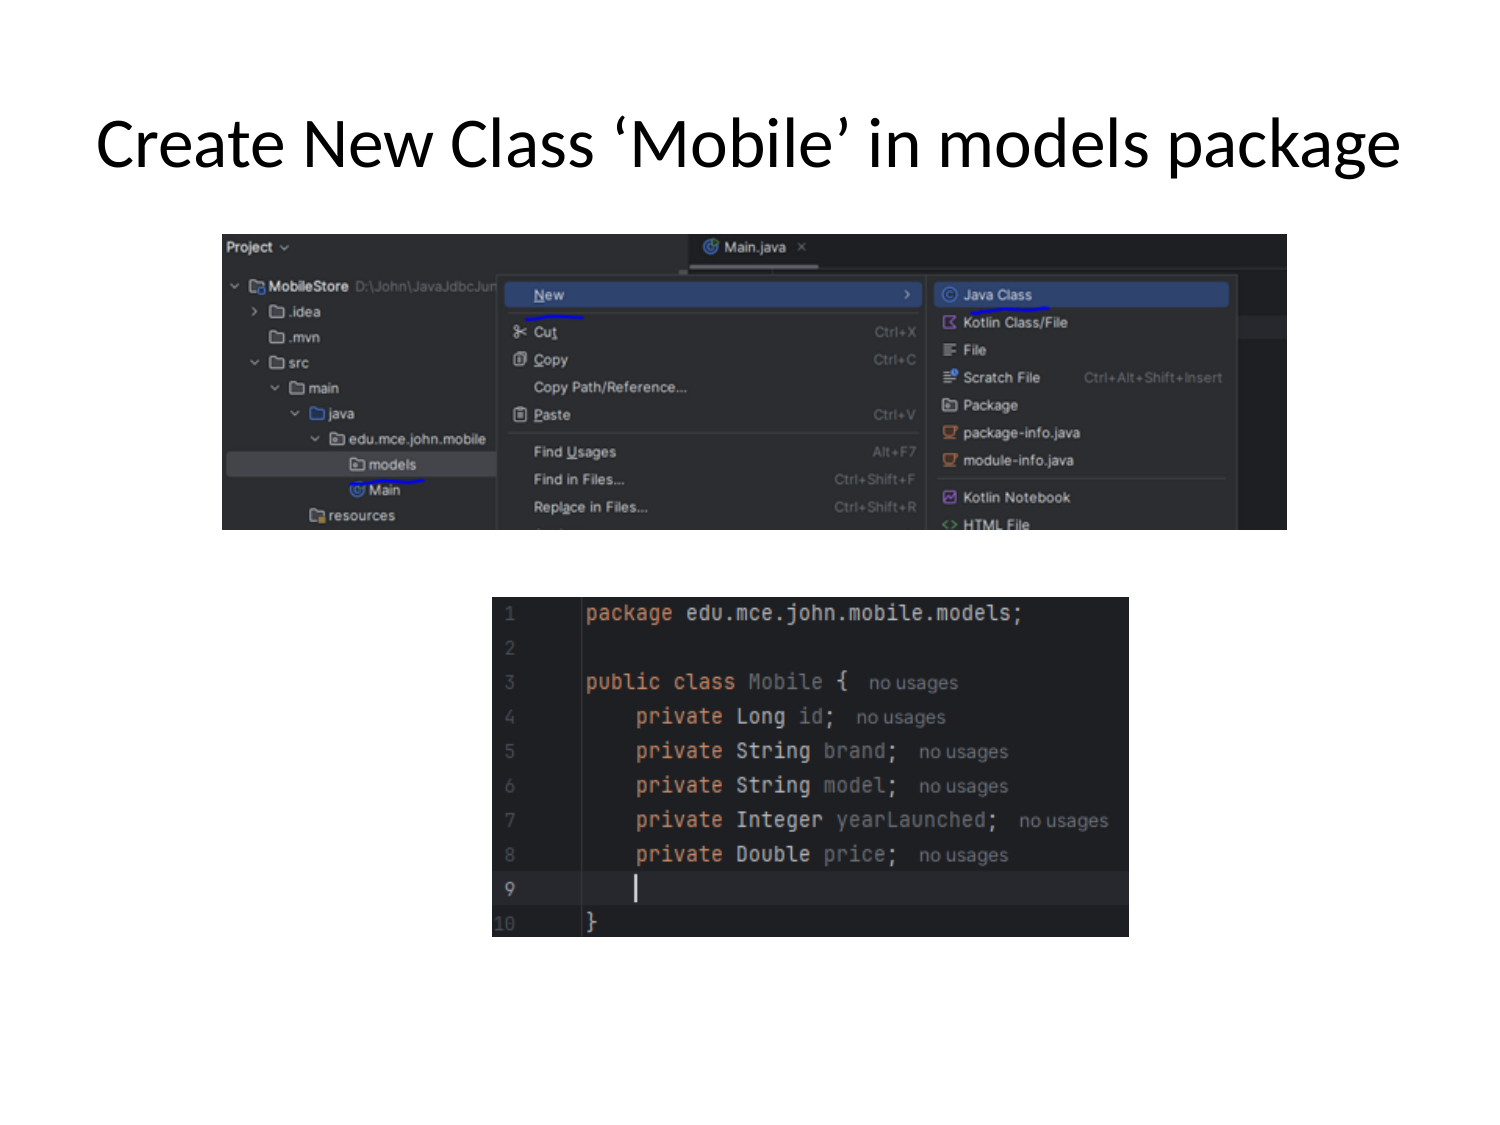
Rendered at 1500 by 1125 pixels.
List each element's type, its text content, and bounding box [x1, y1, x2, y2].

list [222, 234, 1287, 530]
picture [491, 597, 1129, 937]
title Create New Class ‘Mobile’ in models package [75, 45, 1425, 233]
